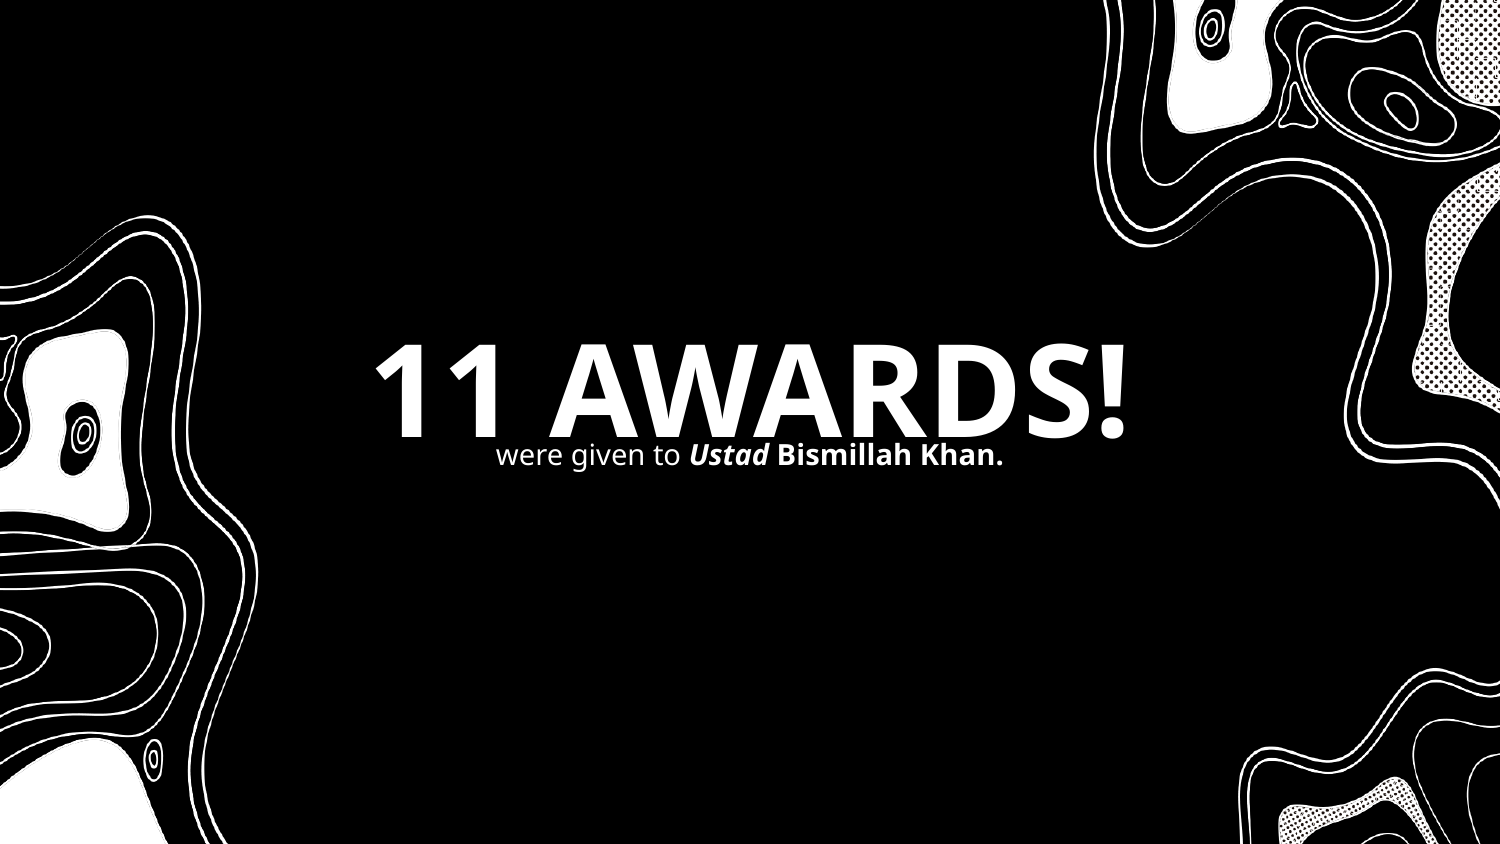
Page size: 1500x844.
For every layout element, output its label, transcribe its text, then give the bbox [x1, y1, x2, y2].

subtitle were given to Ustad Bismillah Khan. [348, 421, 1152, 491]
picture [0, 0, 1500, 844]
title 11 AWARDS! [235, 296, 1265, 479]
